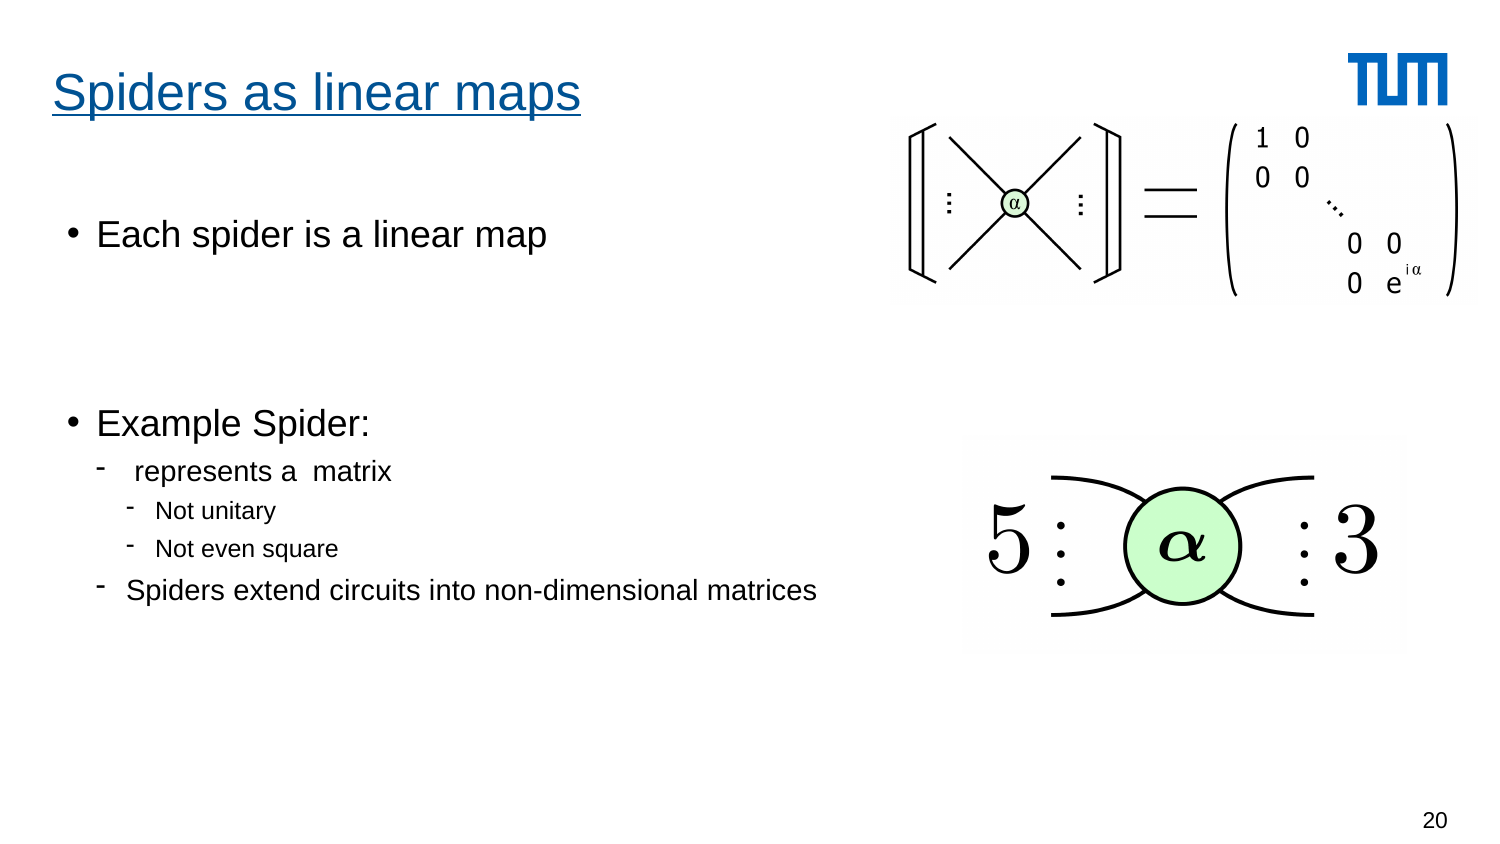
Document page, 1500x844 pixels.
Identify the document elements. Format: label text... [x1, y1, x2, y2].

picture [961, 435, 1407, 655]
slide_number 20 [1111, 796, 1448, 842]
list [890, 116, 1478, 305]
title Spiders as linear maps [51, 54, 1449, 118]
